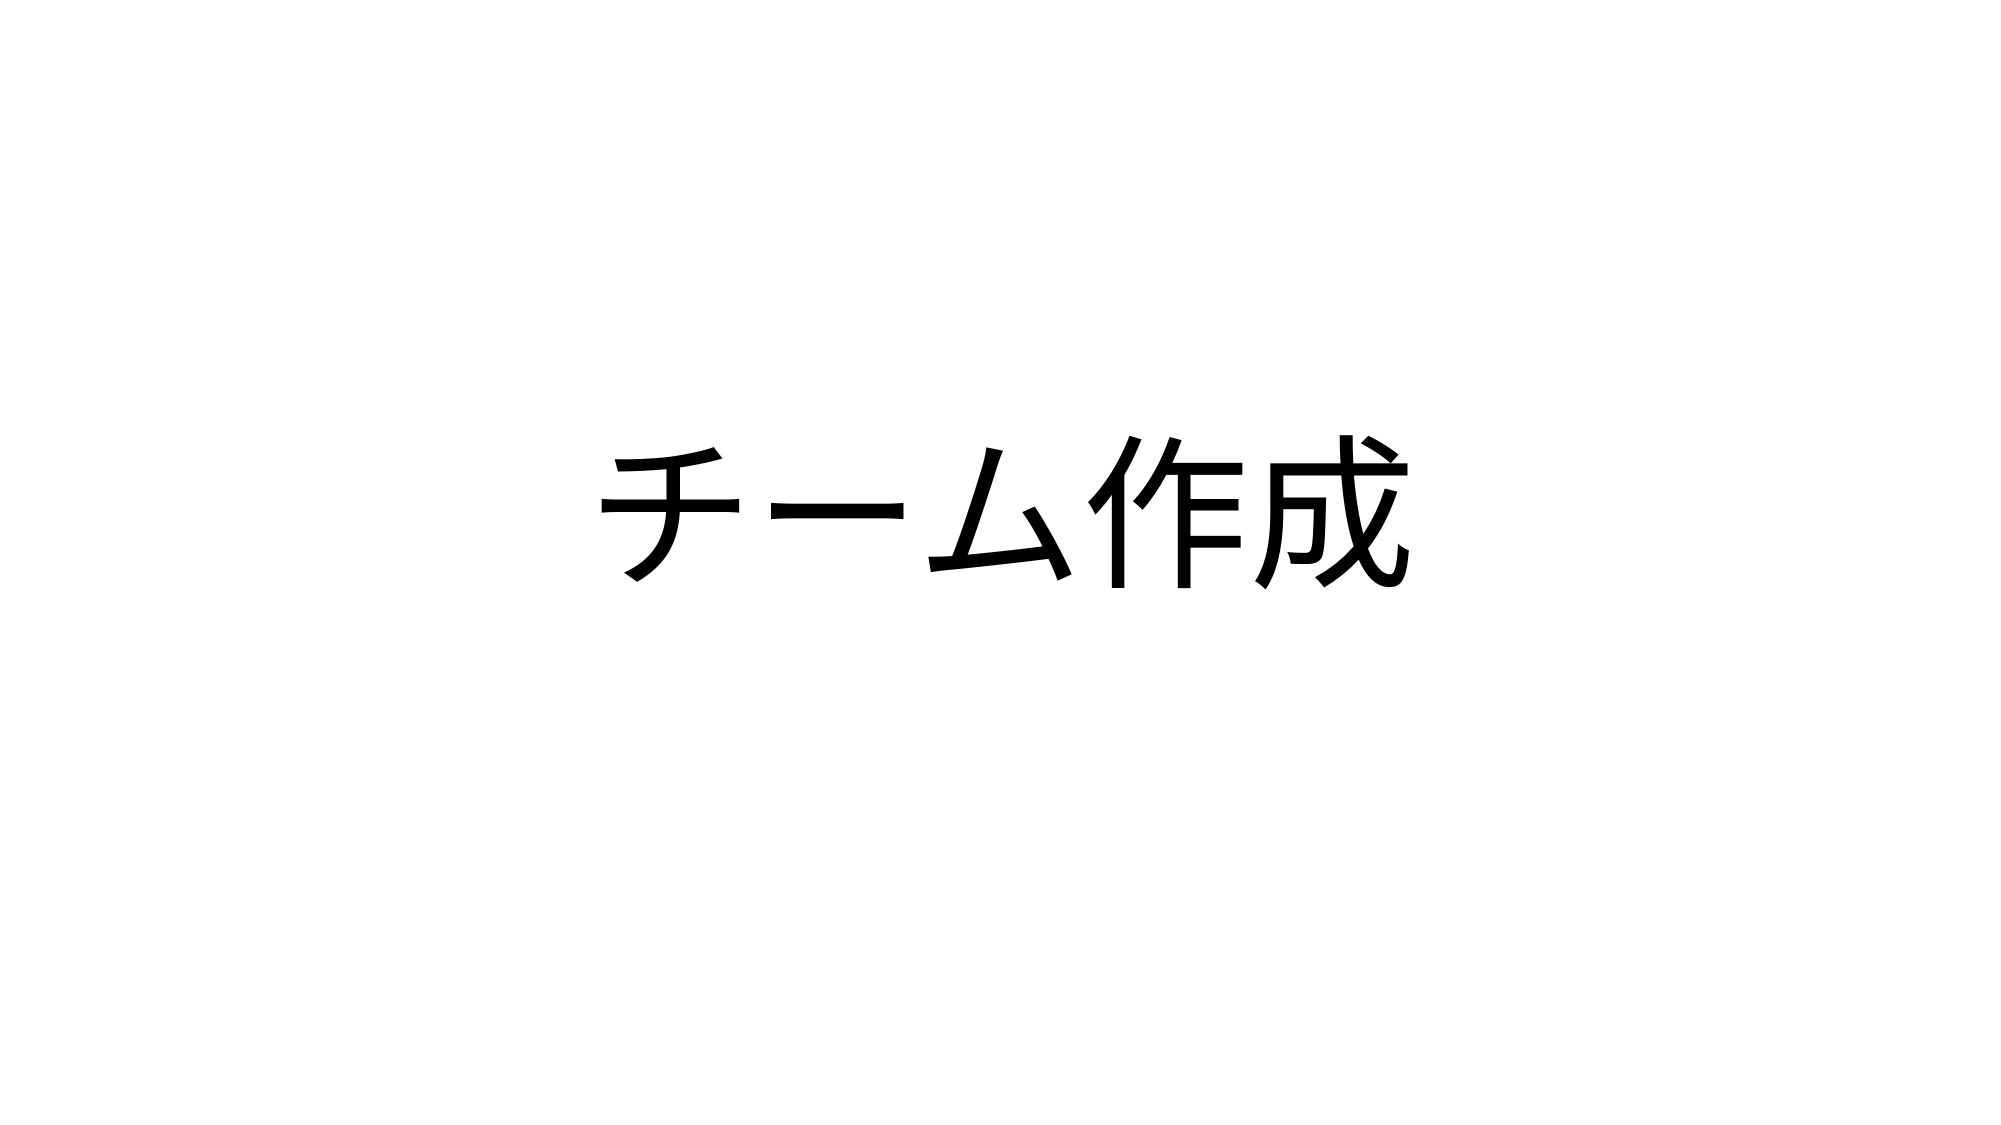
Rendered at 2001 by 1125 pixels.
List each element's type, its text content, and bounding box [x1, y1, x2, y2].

title チーム作成 [252, 226, 1753, 619]
